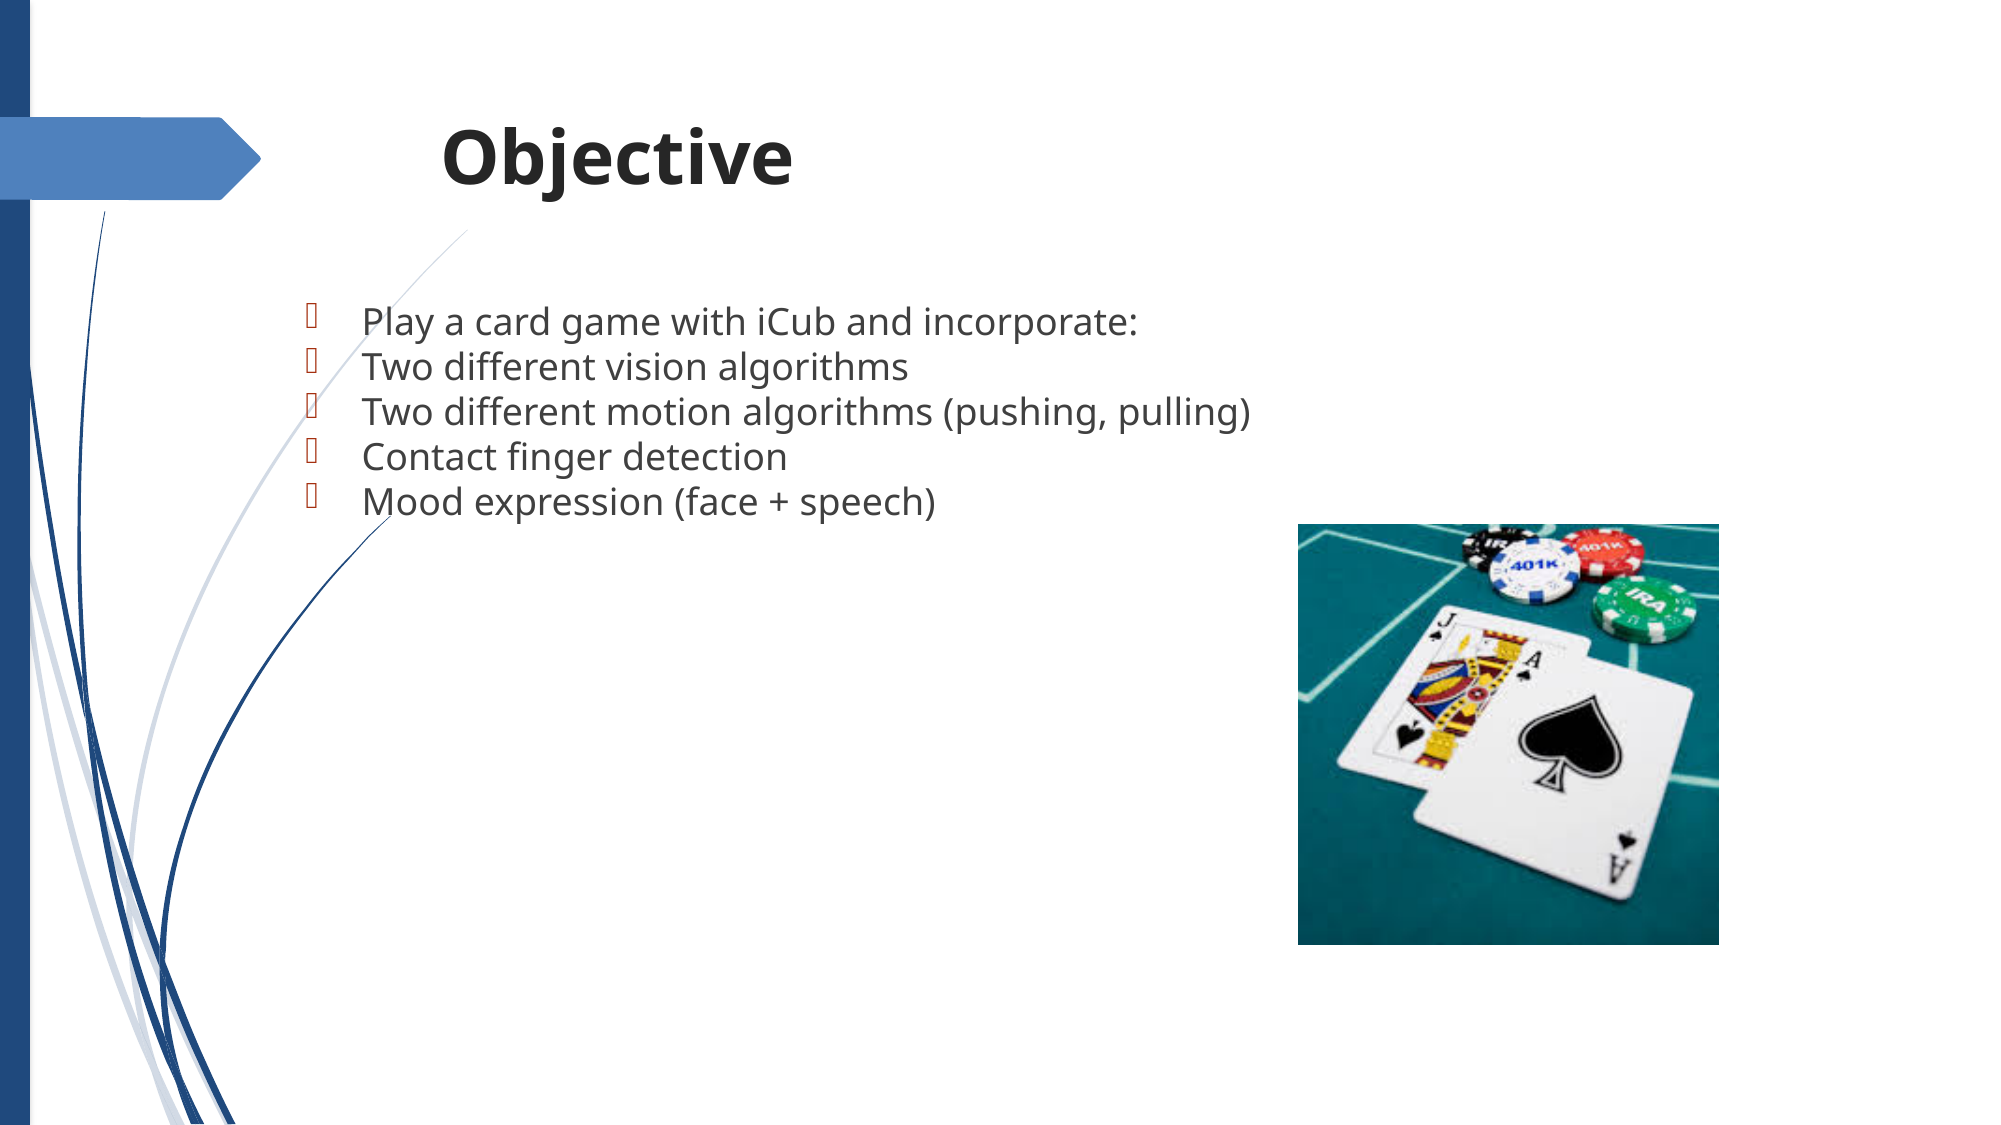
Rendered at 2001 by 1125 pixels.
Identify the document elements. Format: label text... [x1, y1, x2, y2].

text_box Play a card game with iCub and incorporate: Two different vision algorithms Two different motion algorithms (pushing, pulling) Contact finger detection Mood expression (face + speech) [290, 290, 1873, 850]
picture [1298, 524, 1719, 945]
text_box Objective [425, 102, 1888, 313]
